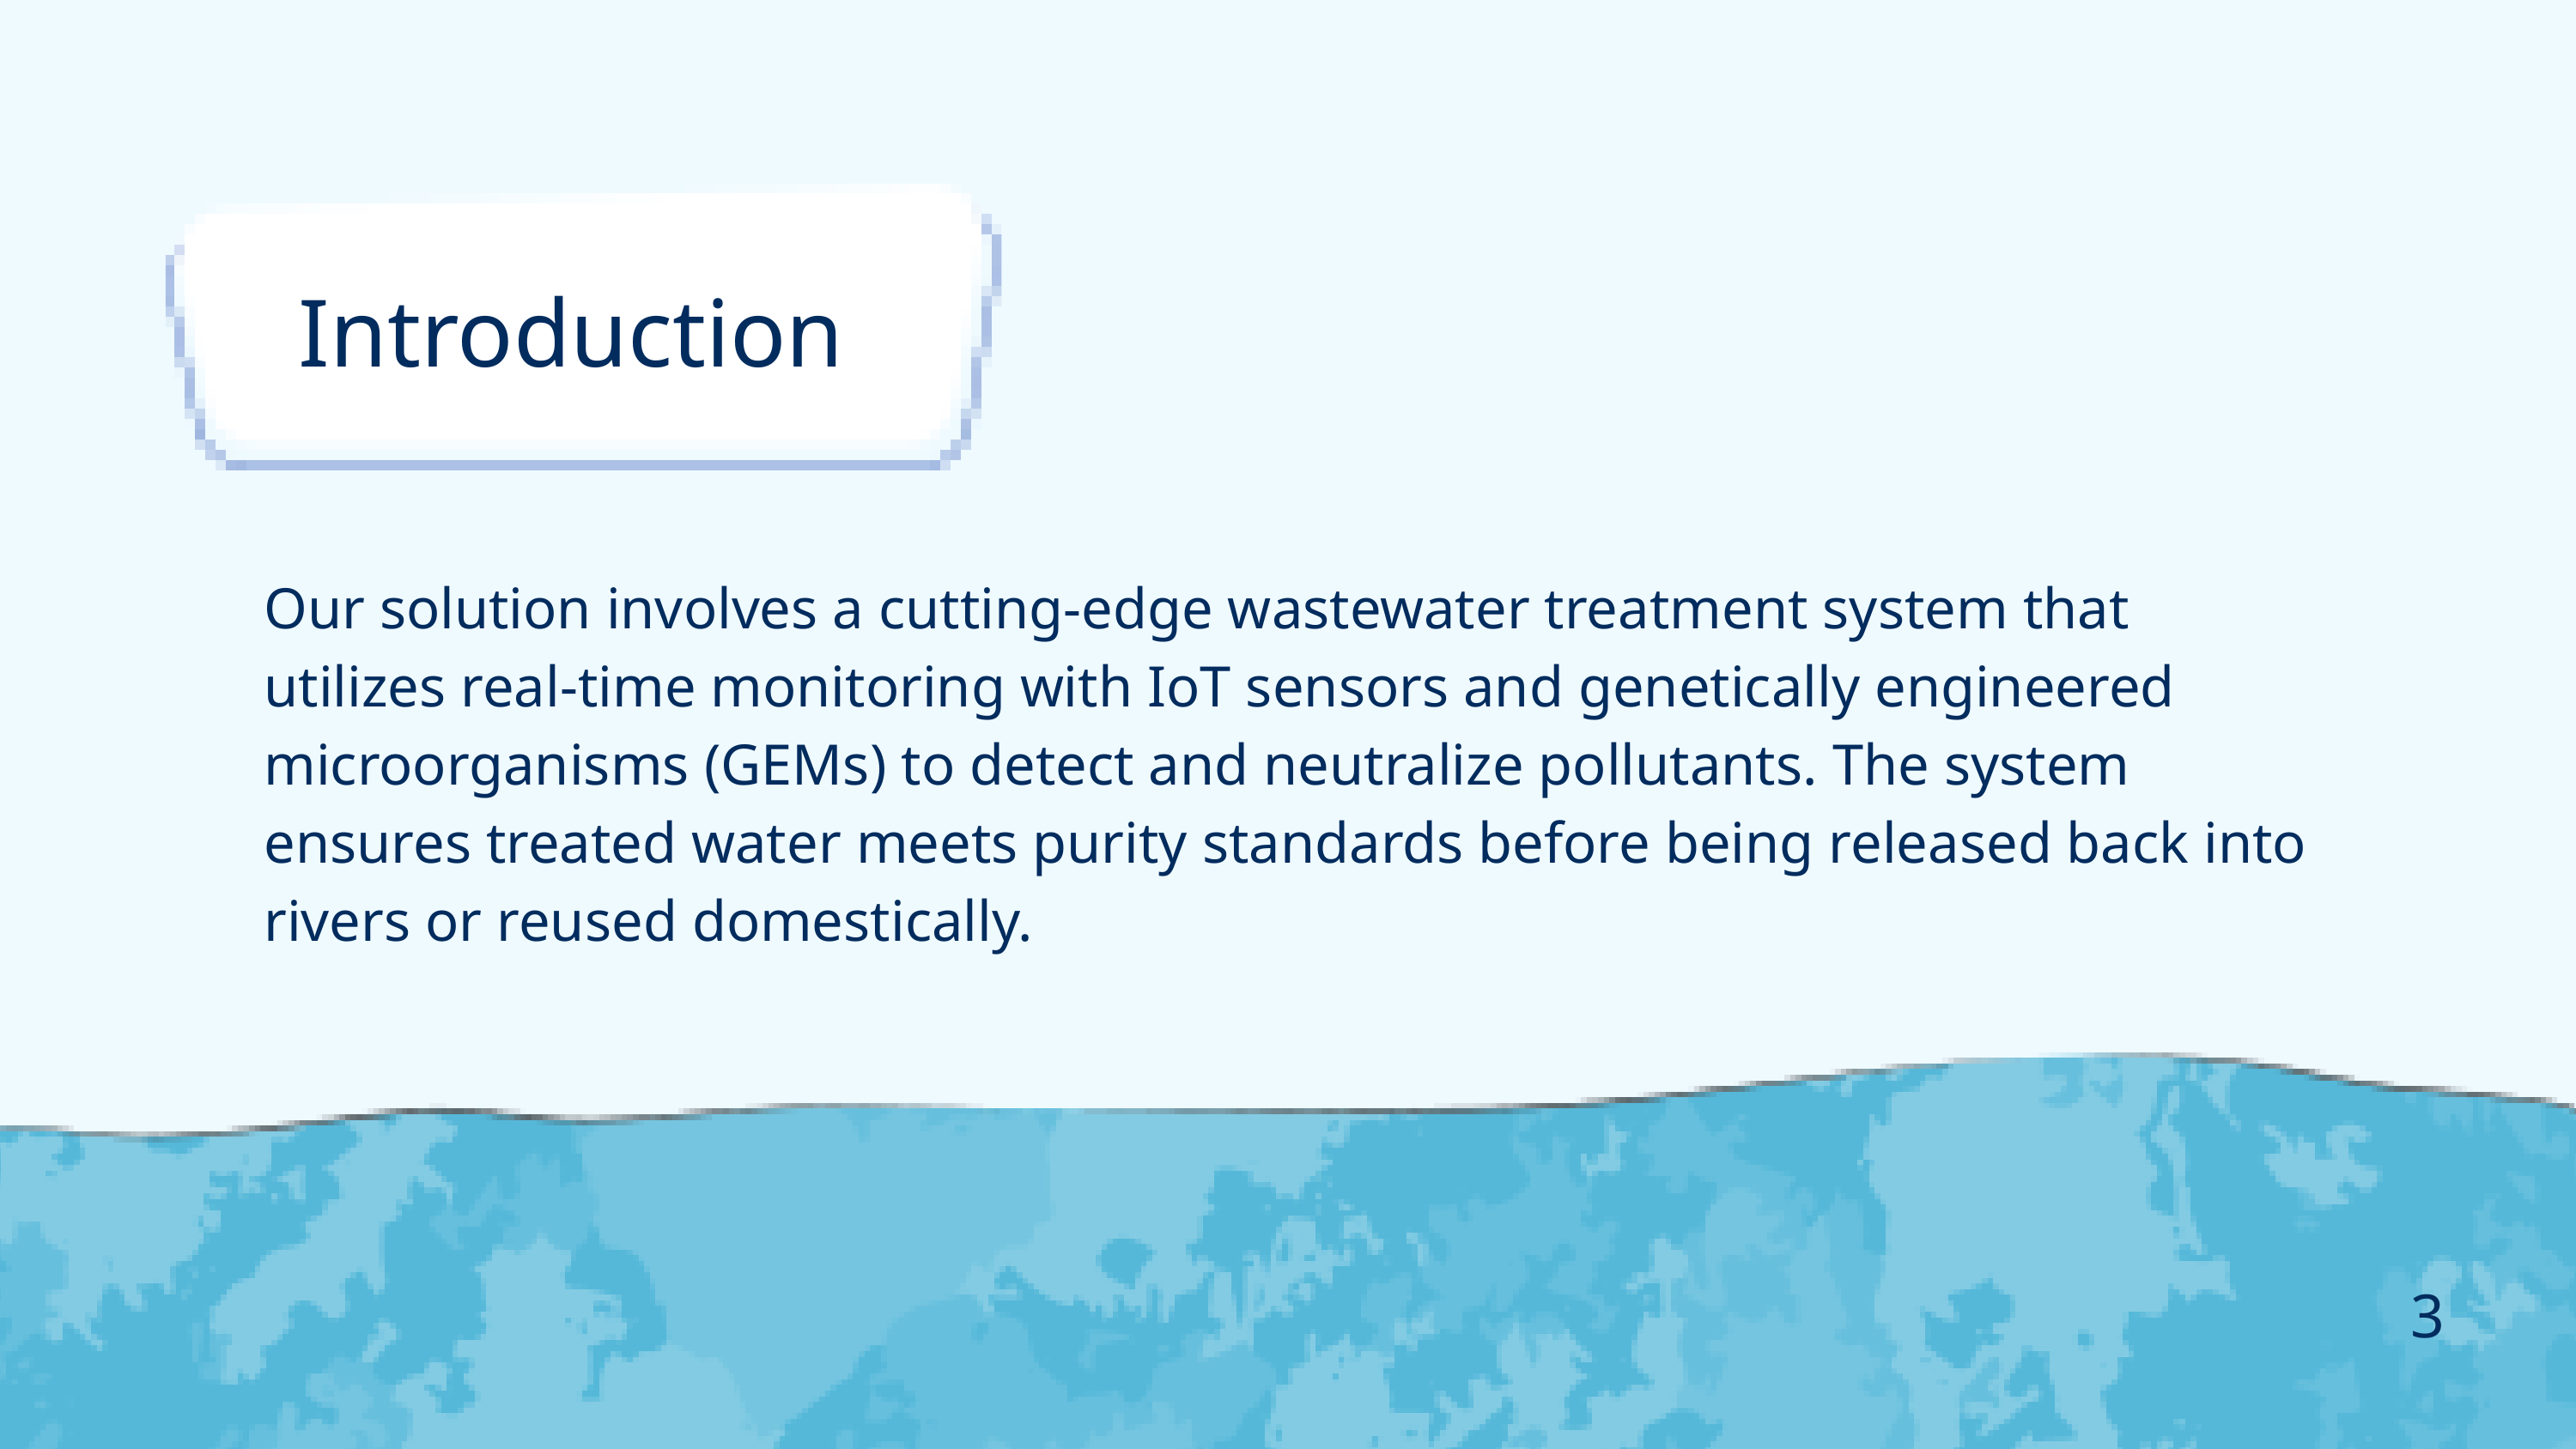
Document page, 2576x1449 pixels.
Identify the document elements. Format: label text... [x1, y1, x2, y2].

text_box [165, 385, 1002, 470]
text_box [165, 184, 1002, 254]
text_box [0, 1041, 2576, 1449]
text_box Introduction [165, 254, 1002, 385]
text_box Our solution involves a cutting-edge wastewater treatment system that utilizes real-time monitoring with IoT sensors and genetically engineered microorganisms (GEMs) to detect and neutralize pollutants. The system ensures treated water meets purity standards before being released back into rivers or reused domestically. [264, 561, 2312, 953]
text_box 3 [2410, 1265, 2445, 1349]
